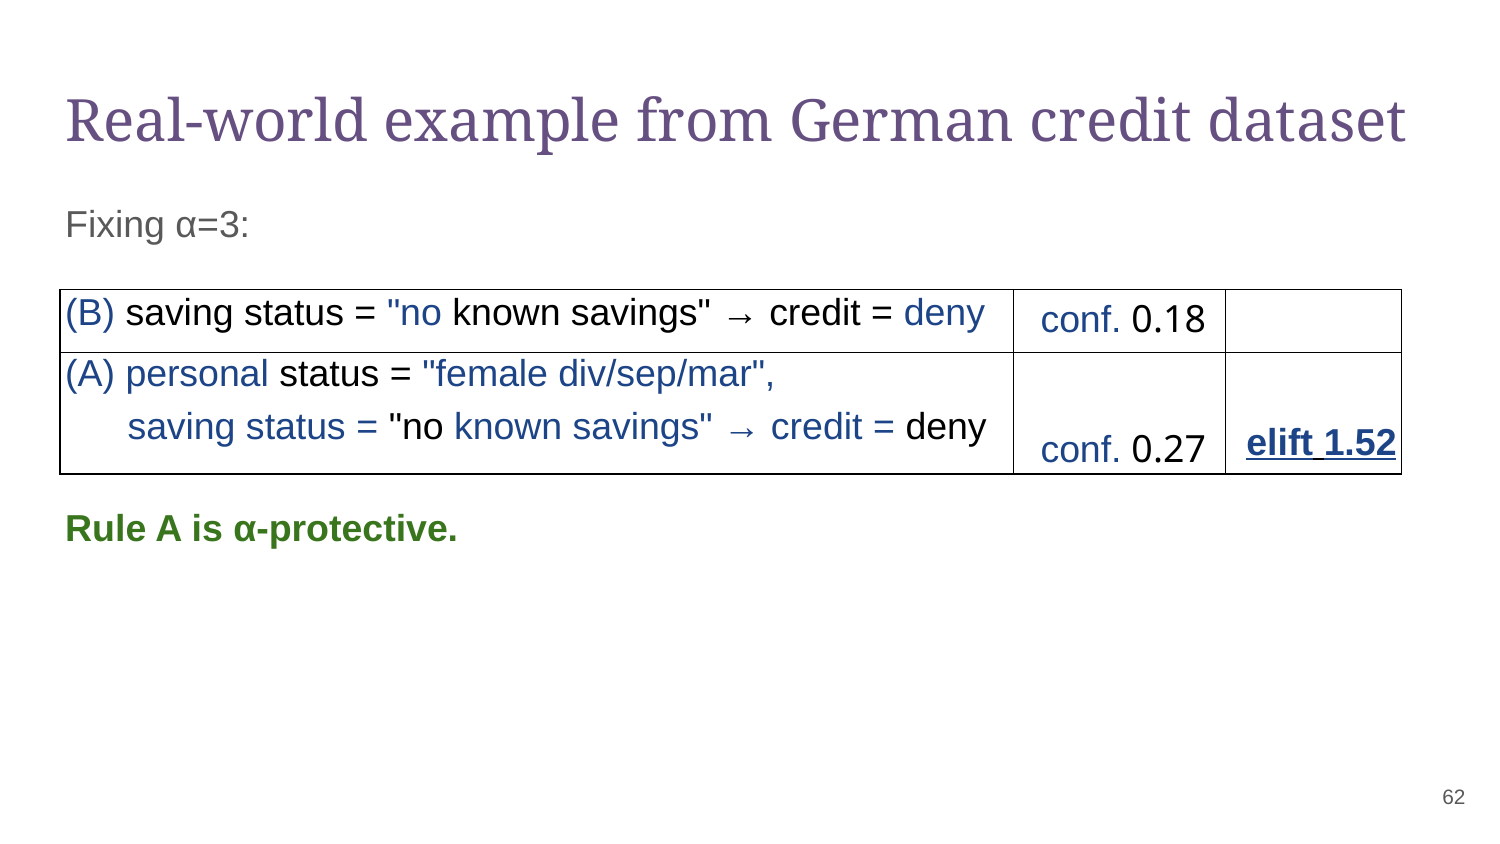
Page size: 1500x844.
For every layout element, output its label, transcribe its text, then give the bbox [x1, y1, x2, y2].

table_cell elift 1.52 [1226, 353, 1401, 473]
slide_number ‹#› [1426, 783, 1468, 806]
table_header conf. 0.18 [1014, 290, 1225, 352]
table_header (B) saving status = "no known savings" → credit = deny [61, 290, 1013, 352]
table_cell conf. 0.27 [1014, 353, 1225, 473]
text_box Fixing α=3: [63, 199, 253, 242]
table_cell (A) personal status = "female div/sep/mar", saving status = "no known savings" → credit = deny [61, 353, 1013, 473]
text_box Rule A is α-protective. [63, 504, 463, 547]
title Real-world example from German credit dataset [63, 82, 1437, 163]
table_header [1226, 290, 1401, 352]
